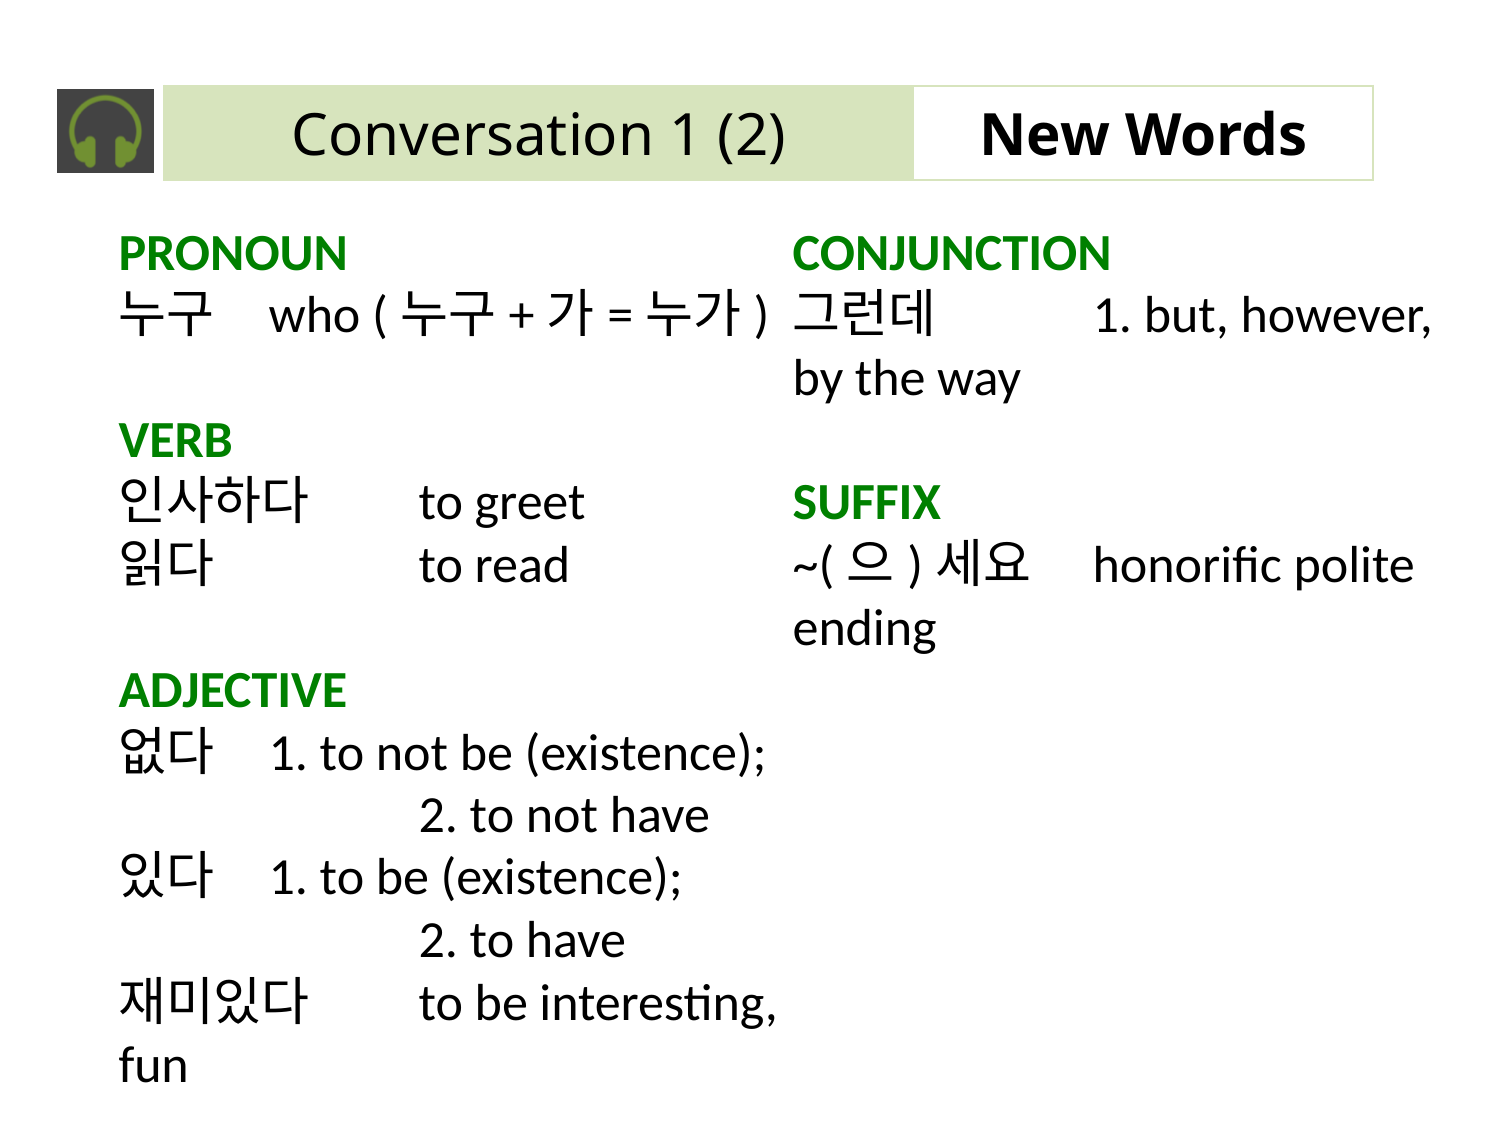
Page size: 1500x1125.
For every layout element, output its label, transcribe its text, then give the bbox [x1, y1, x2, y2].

table_header New Words [914, 87, 1372, 179]
text_box PRONOUN 누구 who (누구+가=누가) VERB 인사하다 to greet 읽다 to read ADJECTIVE 없다 1. to not be (existence); 2. to not have 있다 1. to be (existence); 2. to have 재미있다 to be interesting, fun CONJUNCTION 그런데 1. but, however, by the way SUFFIX ~(으)세요 honorific polite ending [103, 210, 1482, 1125]
table_header Conversation 1 (2) [165, 87, 914, 179]
picture [55, 87, 156, 174]
